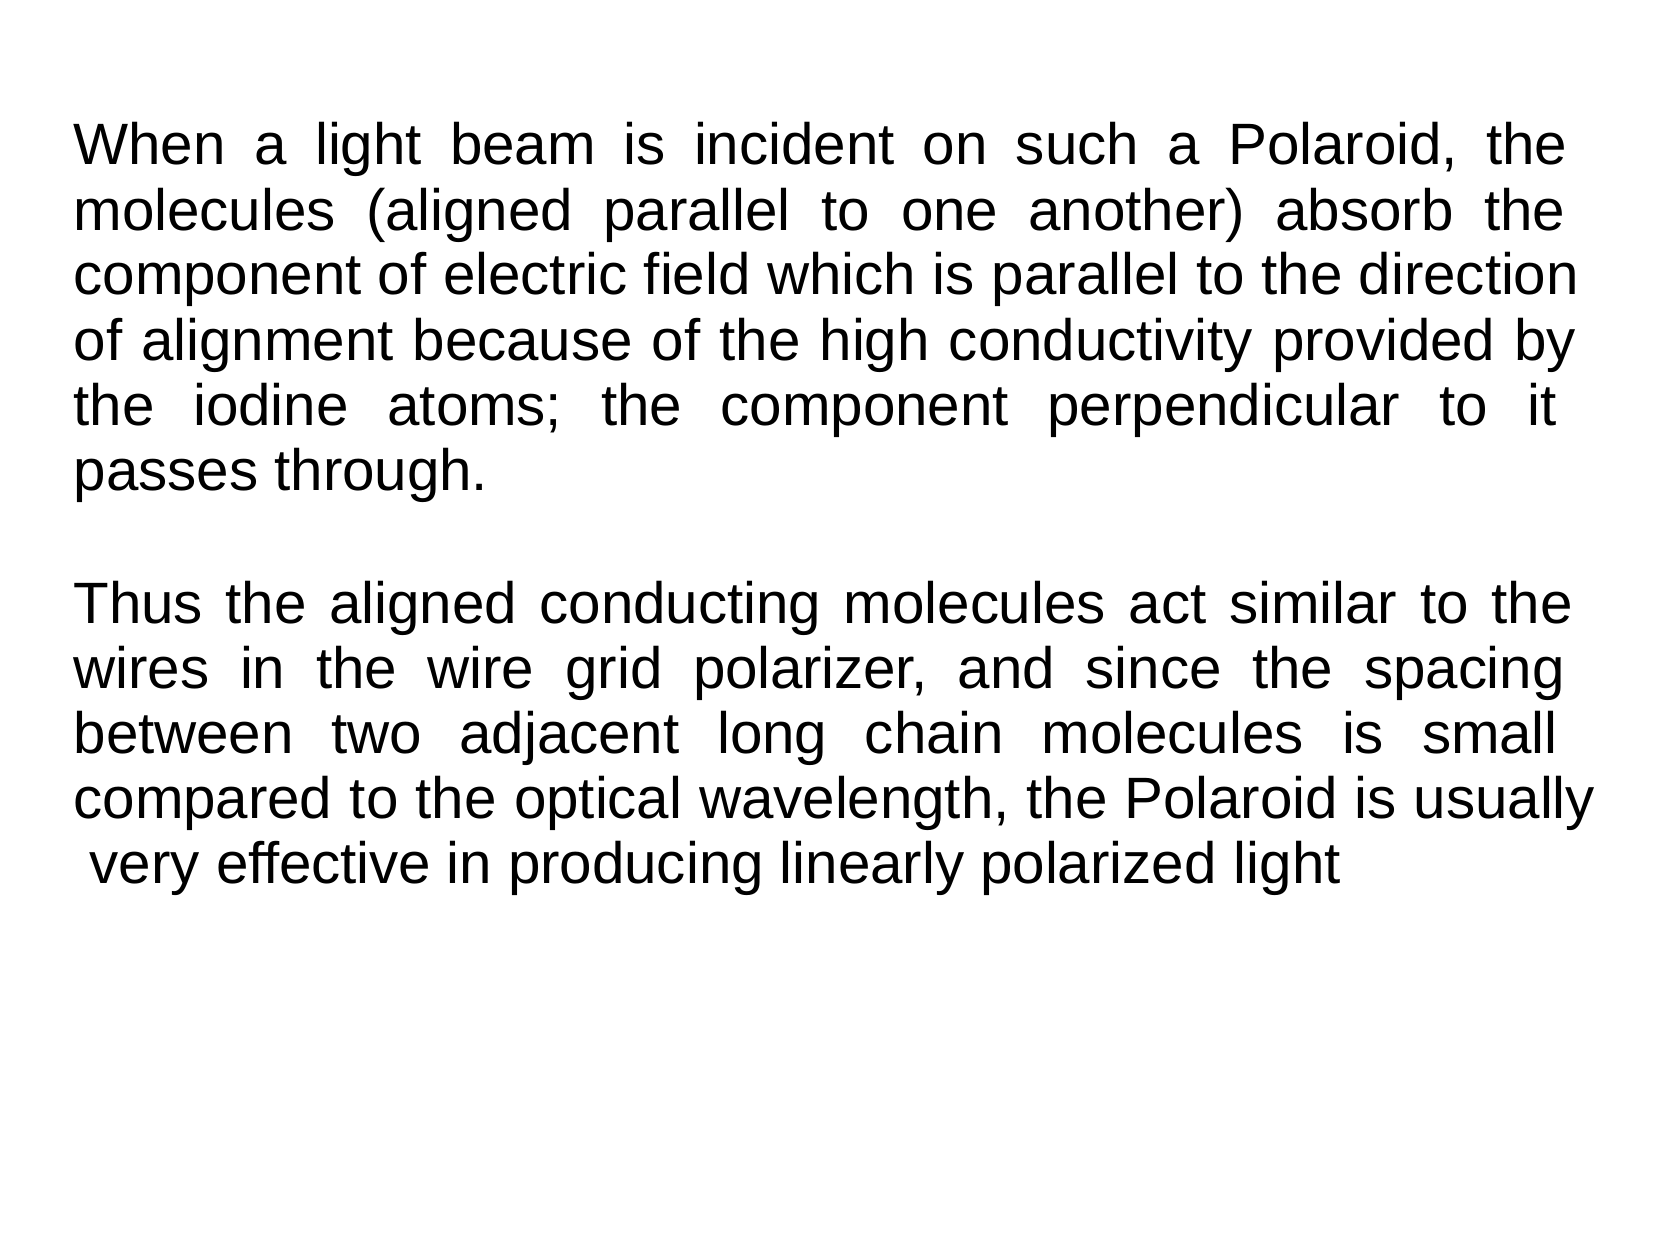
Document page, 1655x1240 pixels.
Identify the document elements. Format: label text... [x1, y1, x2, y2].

text_box When a light beam is incident on such a Polaroid, the molecules (aligned parallel to one another) absorb the component of electric field which is parallel to the direction of alignment because of the high conductivity provided by the iodine atoms; the component perpendicular to it passes through. Thus the aligned conducting molecules act similar to the wires in the wire grid polarizer, and since the spacing between two adjacent long chain molecules is small compared to the optical wavelength, the Polaroid is usually very effective in producing linearly polarized light [71, 106, 1597, 897]
